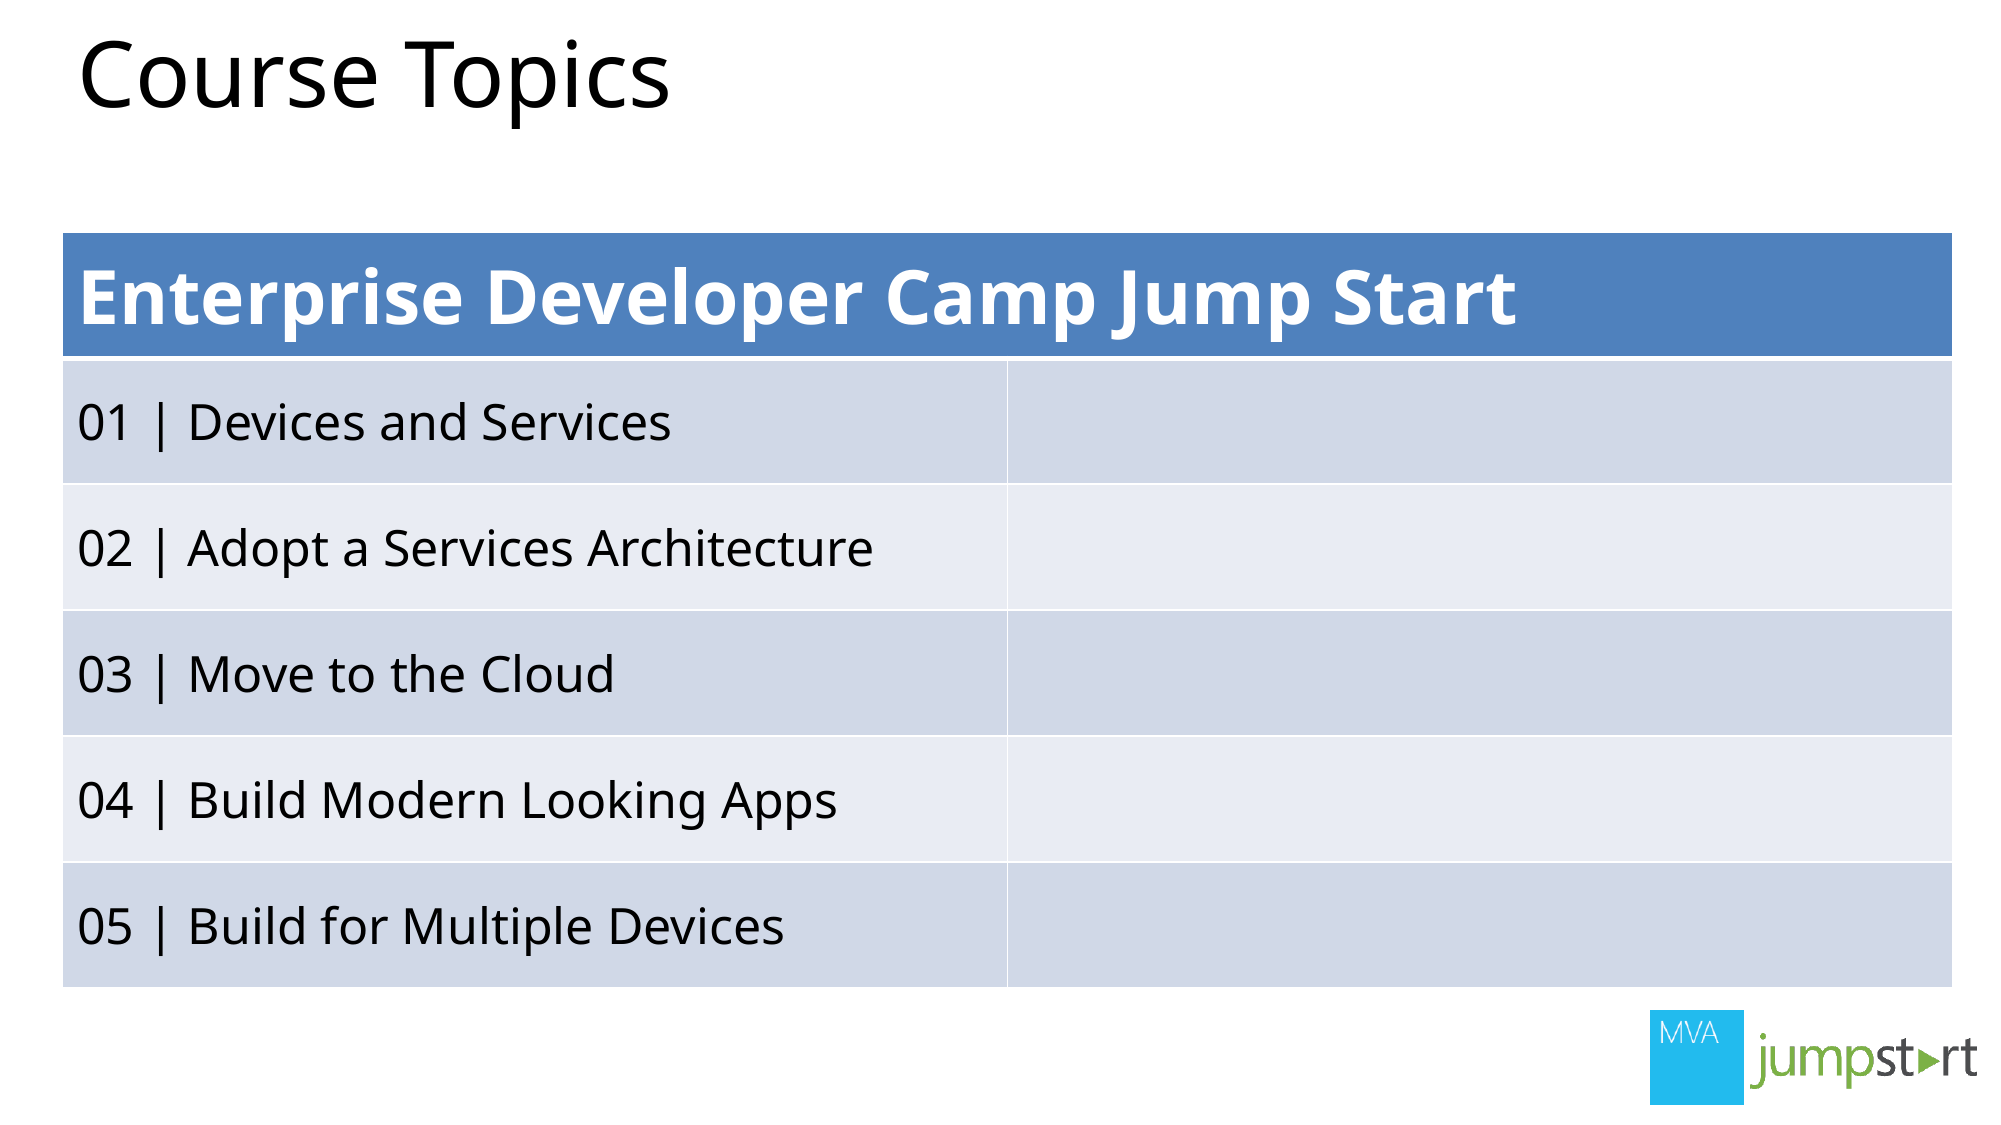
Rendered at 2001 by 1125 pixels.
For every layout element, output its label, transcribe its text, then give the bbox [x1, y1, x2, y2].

table_cell [1008, 361, 1952, 483]
table_header Enterprise Developer Camp Jump Start [63, 233, 1952, 356]
table_cell [1008, 485, 1952, 609]
table_cell 01 | Devices and Services [63, 361, 1007, 483]
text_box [1649, 1010, 1977, 1105]
table_cell [1008, 737, 1952, 861]
table_cell 04 | Build Modern Looking Apps [63, 737, 1007, 861]
table_cell 03 | Move to the Cloud [63, 611, 1007, 735]
table_cell [1008, 863, 1952, 987]
title Course Topics [62, 29, 1953, 205]
table_cell 05 | Build for Multiple Devices [63, 863, 1007, 987]
table_cell 02 | Adopt a Services Architecture [63, 485, 1007, 609]
table_cell [1008, 611, 1952, 735]
